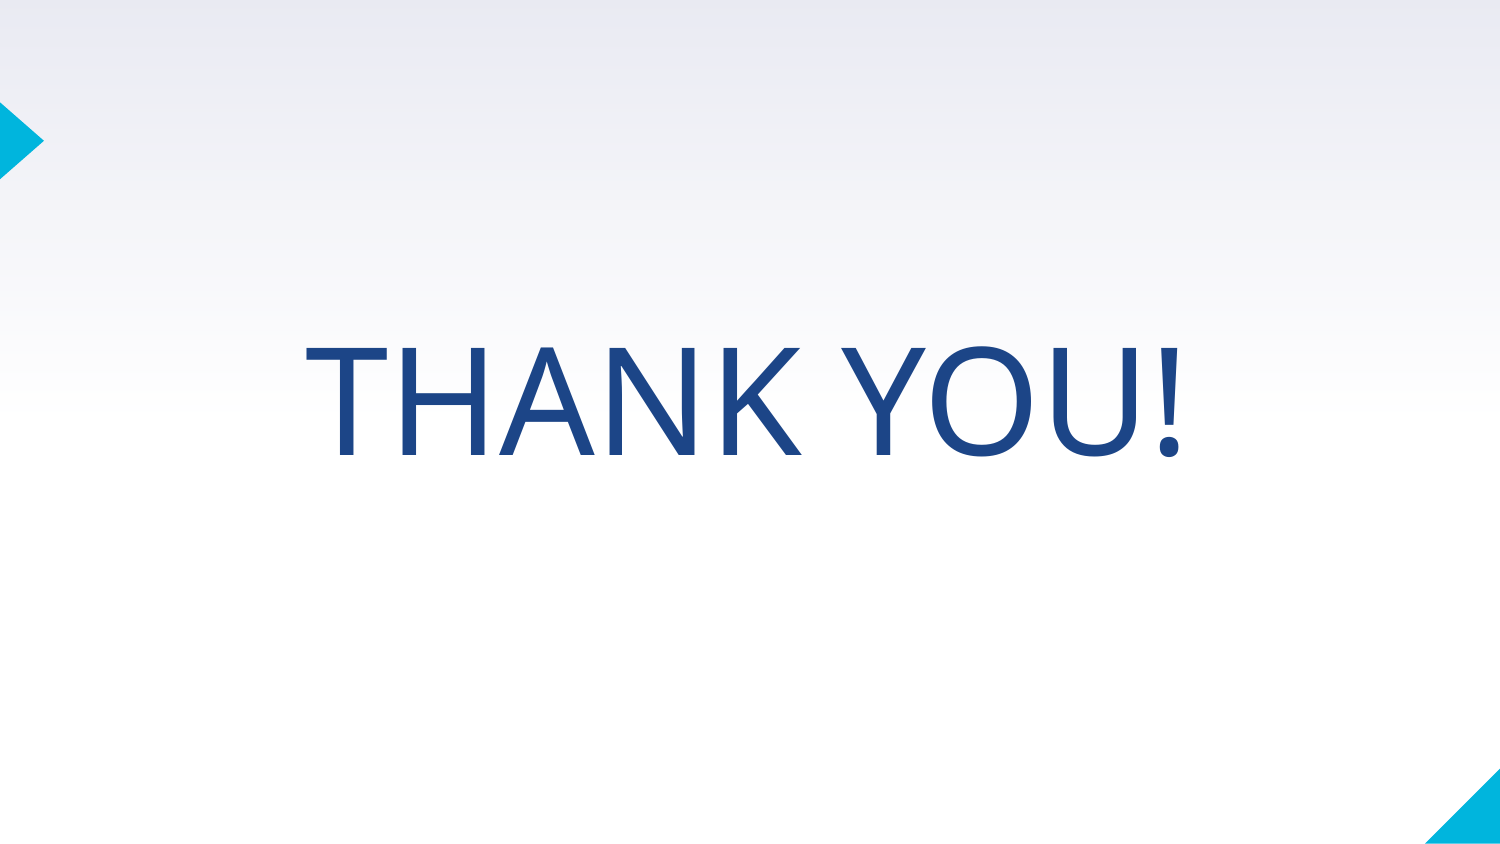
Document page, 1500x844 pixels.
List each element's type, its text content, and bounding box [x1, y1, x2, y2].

text_box THANK YOU! [289, 289, 1254, 500]
